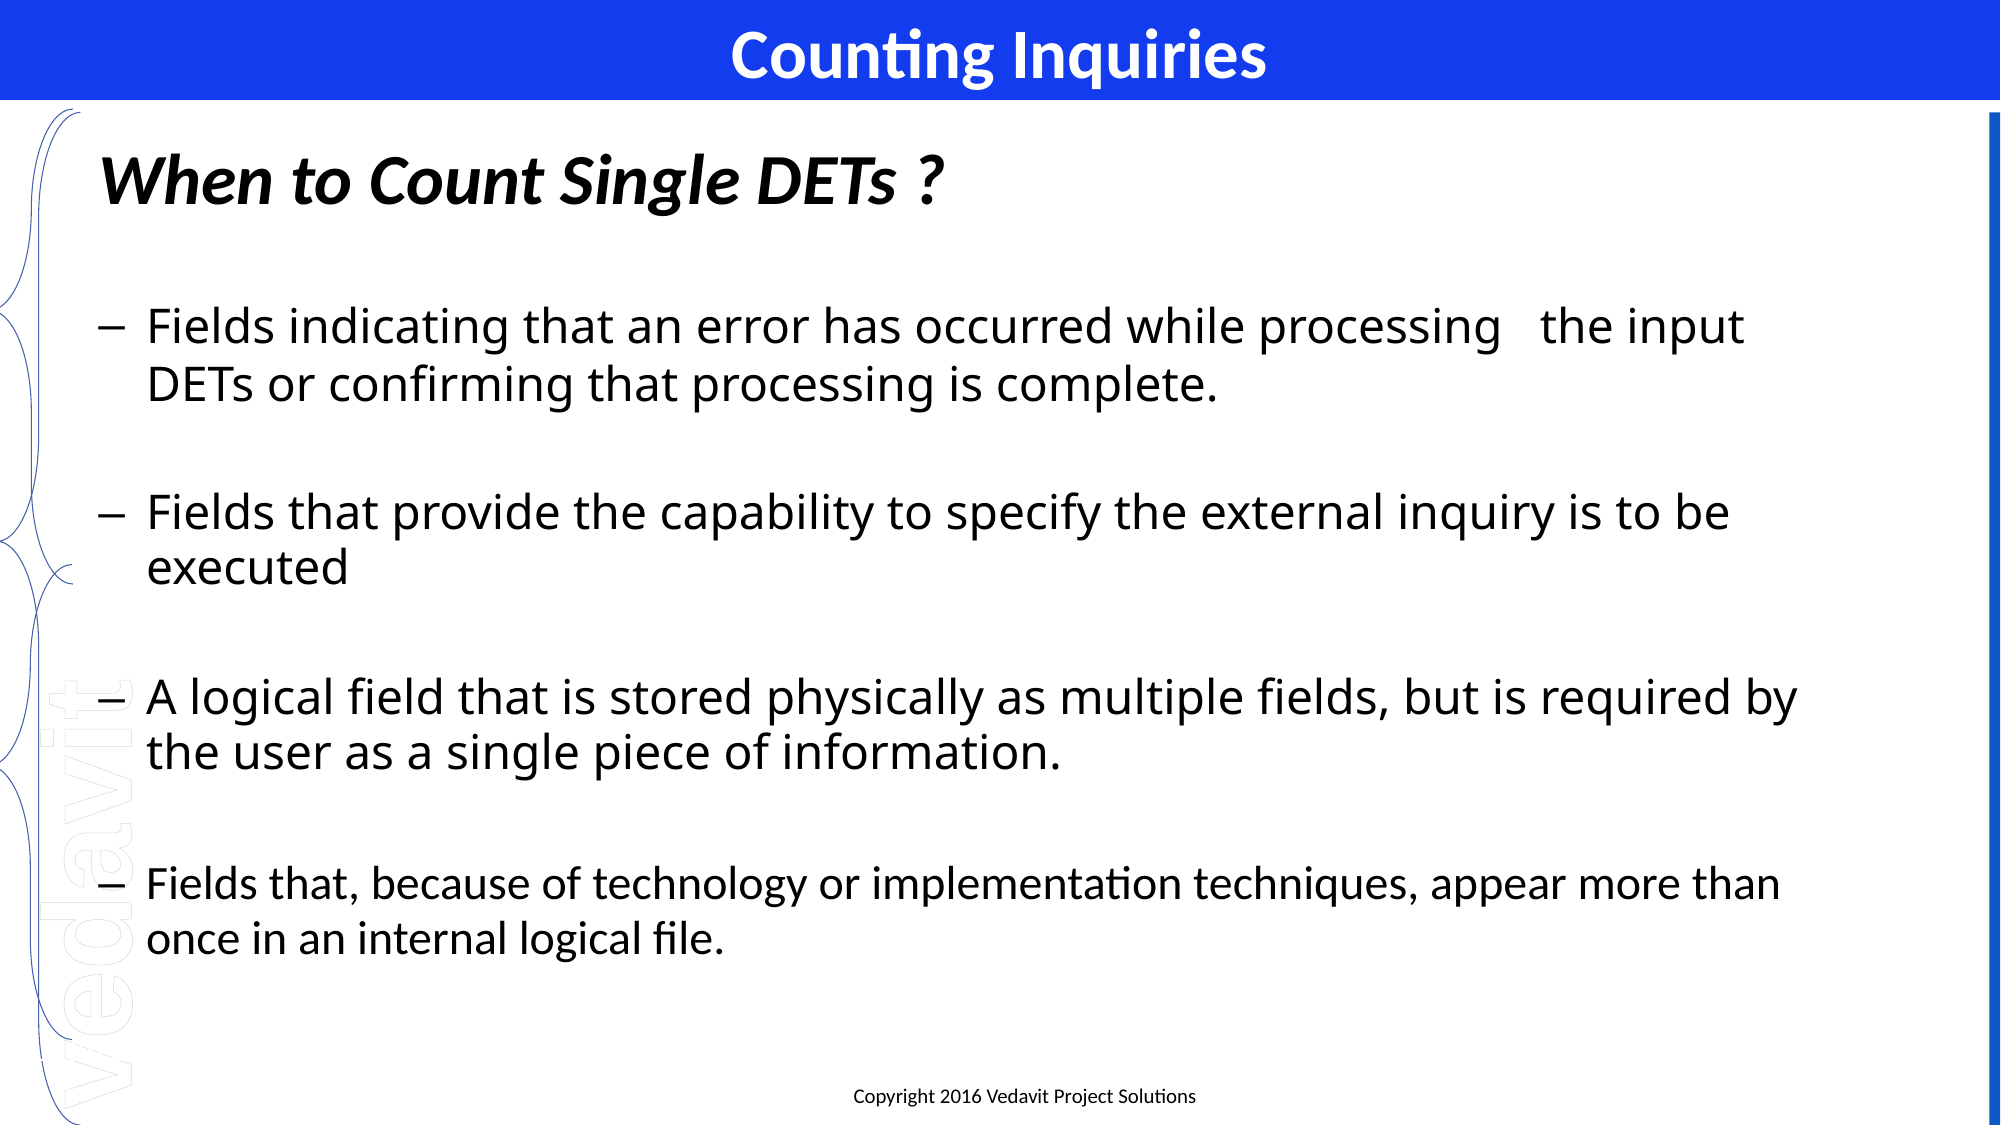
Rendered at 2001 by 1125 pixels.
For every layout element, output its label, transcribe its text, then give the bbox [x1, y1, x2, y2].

slide_number 01-Apr-16 [0, 1025, 313, 1100]
text_box [324, 12, 1675, 113]
list When to Count Single DETs ? Fields indicating that an error has occurred while processing the input DETs or confirming that processing is complete. Fields that provide the capability to specify the external inquiry is to be executed A logical field that is stored physically as multiple fields, but is required by the user as a single piece of information. Fields that, because of technology or implementation techniques, appear more than once in an internal logical file. [83, 125, 1884, 975]
title Counting Inquiries [0, 0, 2000, 100]
